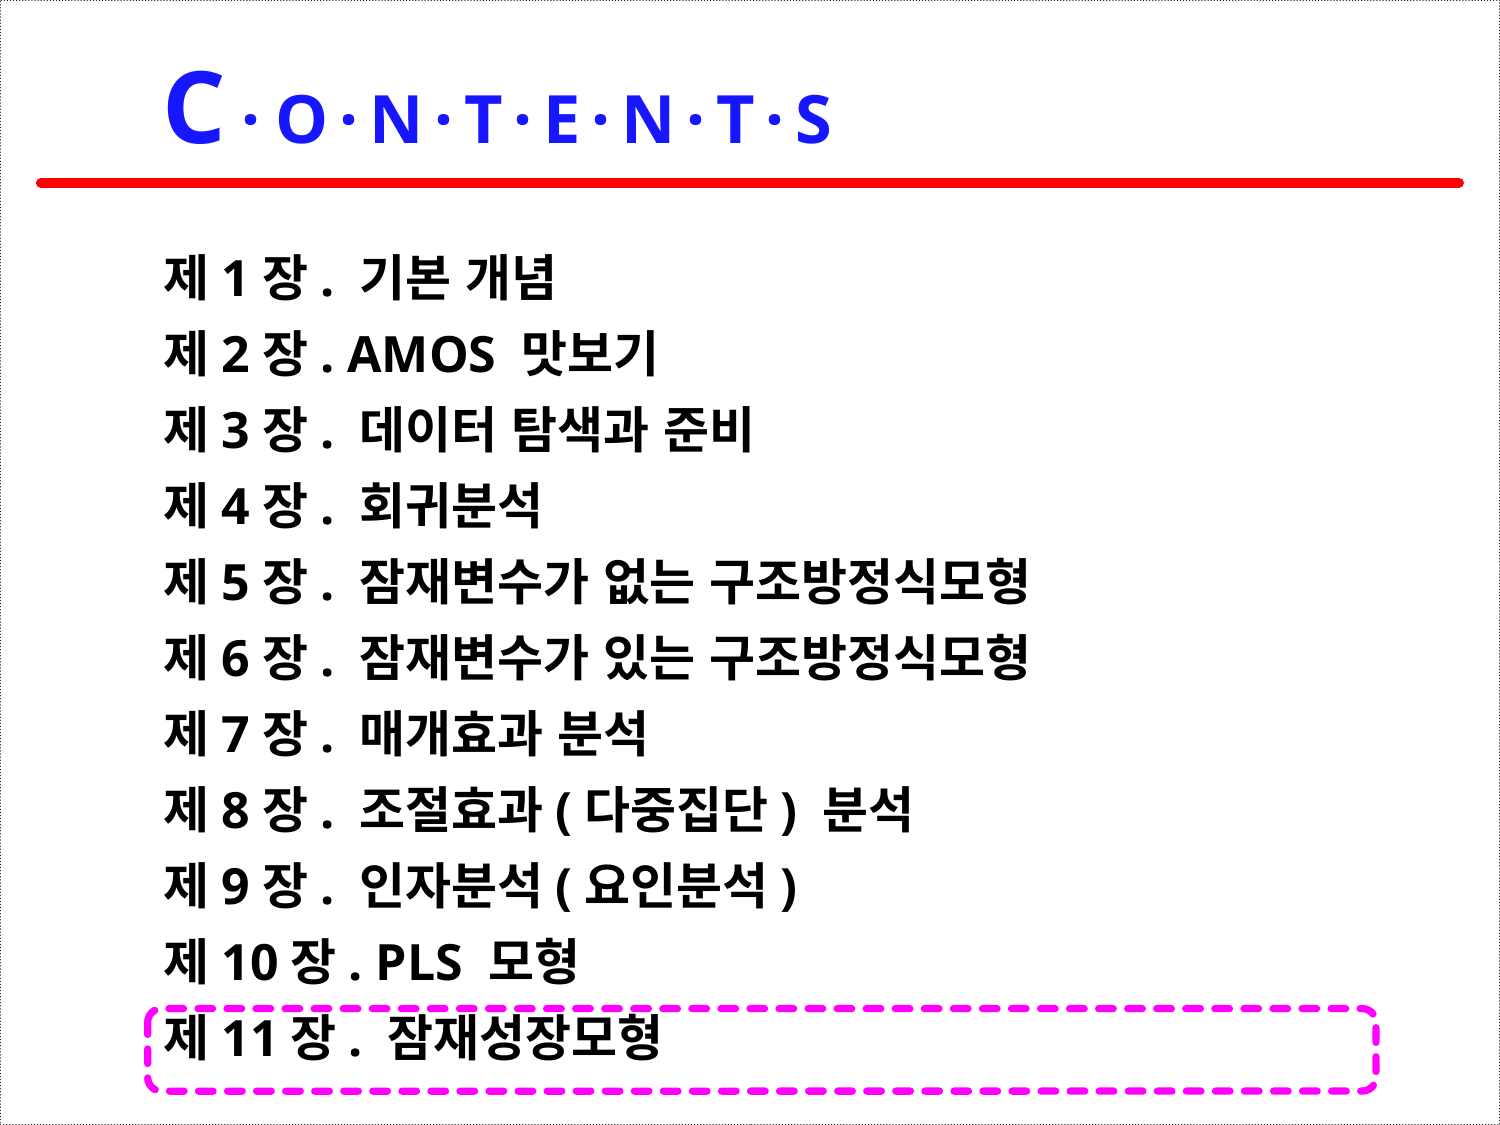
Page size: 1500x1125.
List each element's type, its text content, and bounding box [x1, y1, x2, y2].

text_box 제1장. 기본 개념 제2장. AMOS 맛보기 제3장. 데이터 탐색과 준비 제4장. 회귀분석 제5장. 잠재변수가 없는 구조방정식모형 제6장. 잠재변수가 있는 구조방정식모형 제7장. 매개효과 분석 제8장. 조절효과(다중집단) 분석 제9장. 인자분석(요인분석) 제10장. PLS 모형 제11장. 잠재성장모형 [148, 233, 1412, 1071]
text_box [147, 1008, 1377, 1092]
text_box [0, 0, 1500, 1125]
text_box C · O · N · T · E · N · T · S [147, 36, 983, 172]
